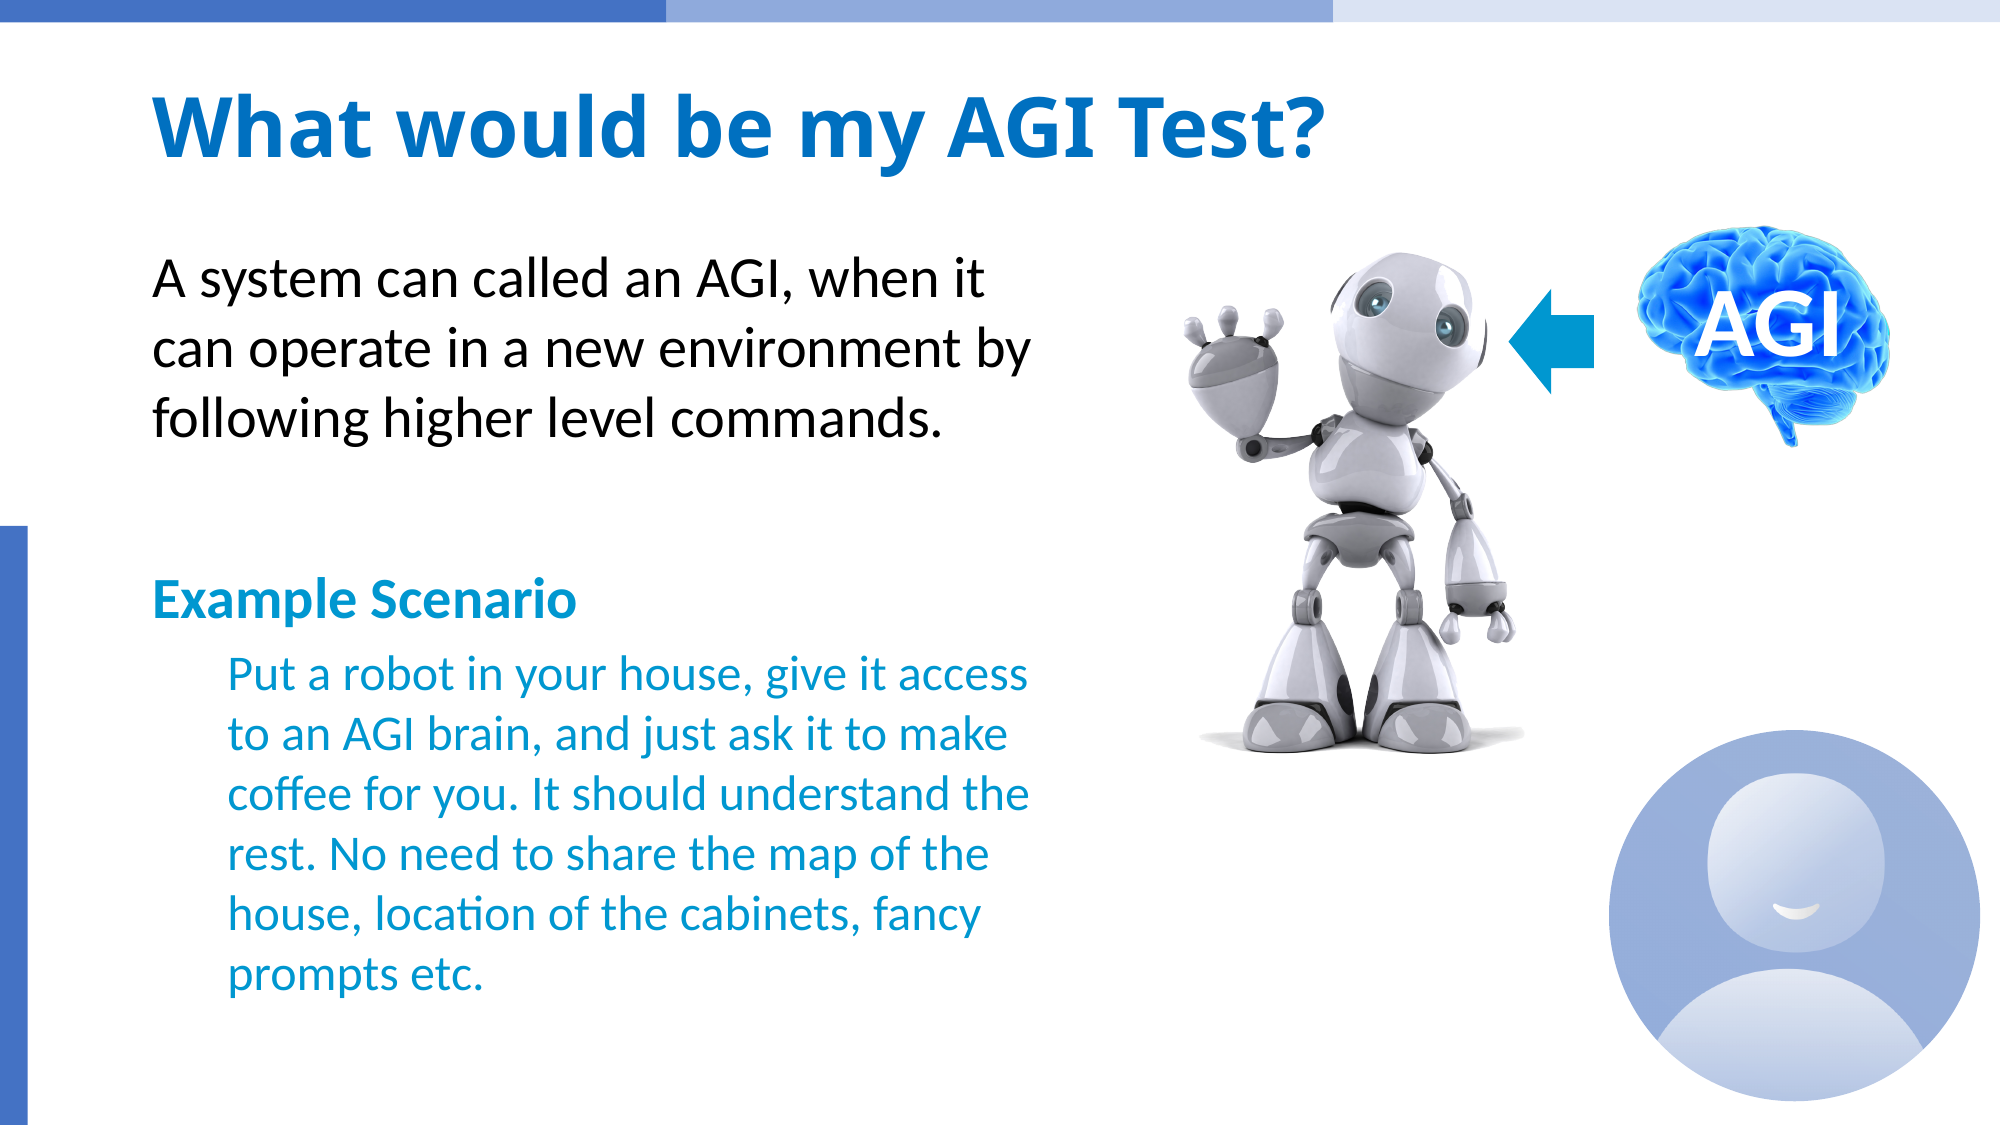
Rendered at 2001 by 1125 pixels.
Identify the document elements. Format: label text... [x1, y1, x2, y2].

title What would be my AGI Test? [137, 59, 1863, 201]
picture [1608, 730, 1981, 1102]
text_box [1525, 285, 1595, 398]
list A system can called an AGI, when it can operate in a new environment by following higher level commands. Example Scenario Put a robot in your house, give it access to an AGI brain, and just ask it to make coffee for you. It should understand the rest. No need to share the map of the house, location of the cabinets, fancy prompts etc. [137, 231, 1065, 1079]
picture [1183, 252, 1525, 754]
picture [1628, 201, 1898, 471]
